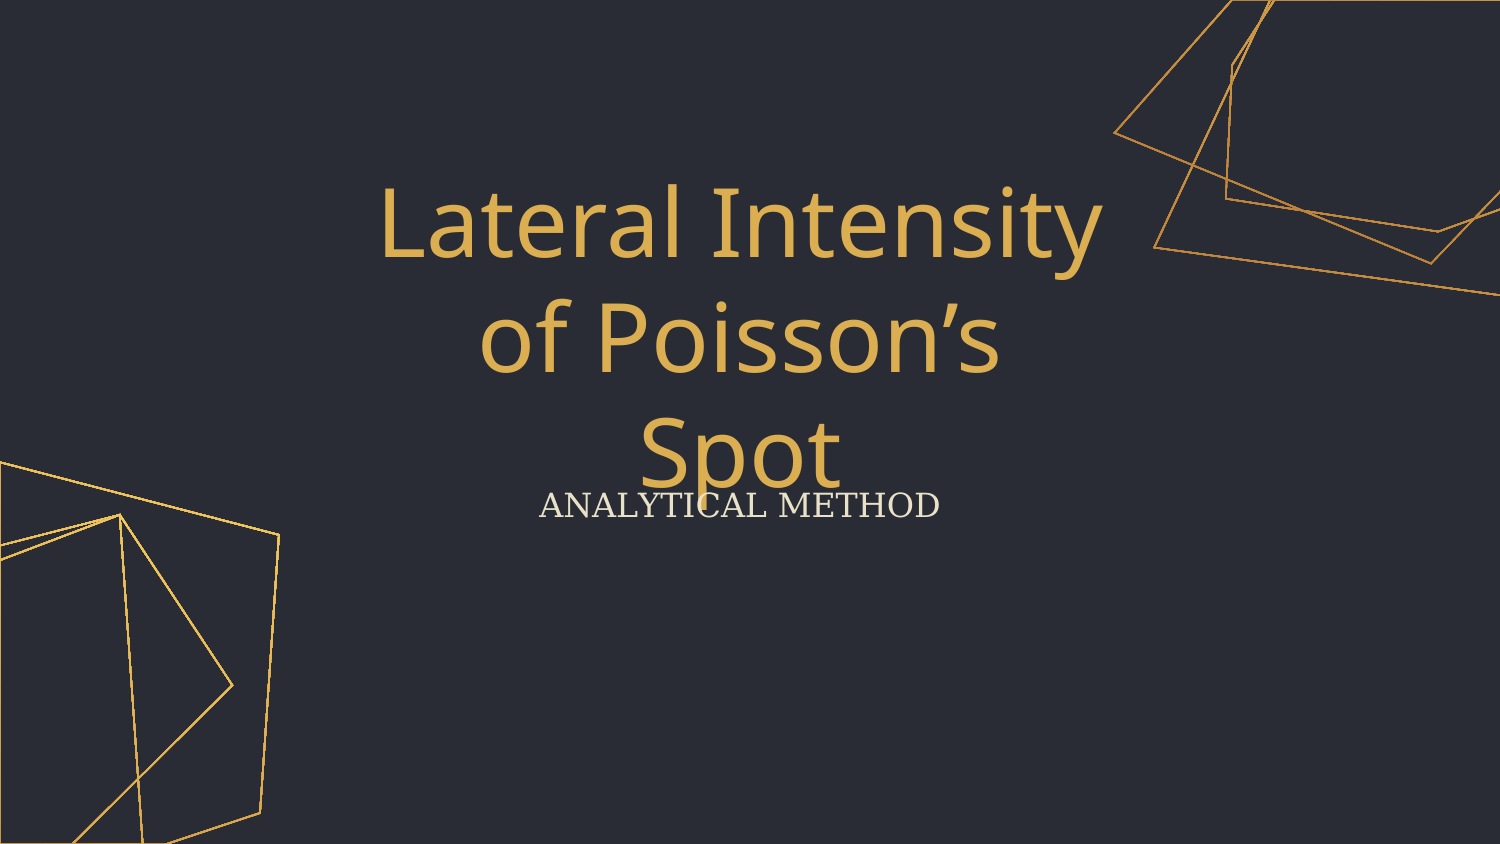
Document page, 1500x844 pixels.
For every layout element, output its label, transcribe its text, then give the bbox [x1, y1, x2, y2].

title Lateral Intensity of Poisson’s Spot [355, 212, 1126, 457]
subtitle ANALYTICAL METHOD [504, 469, 977, 569]
